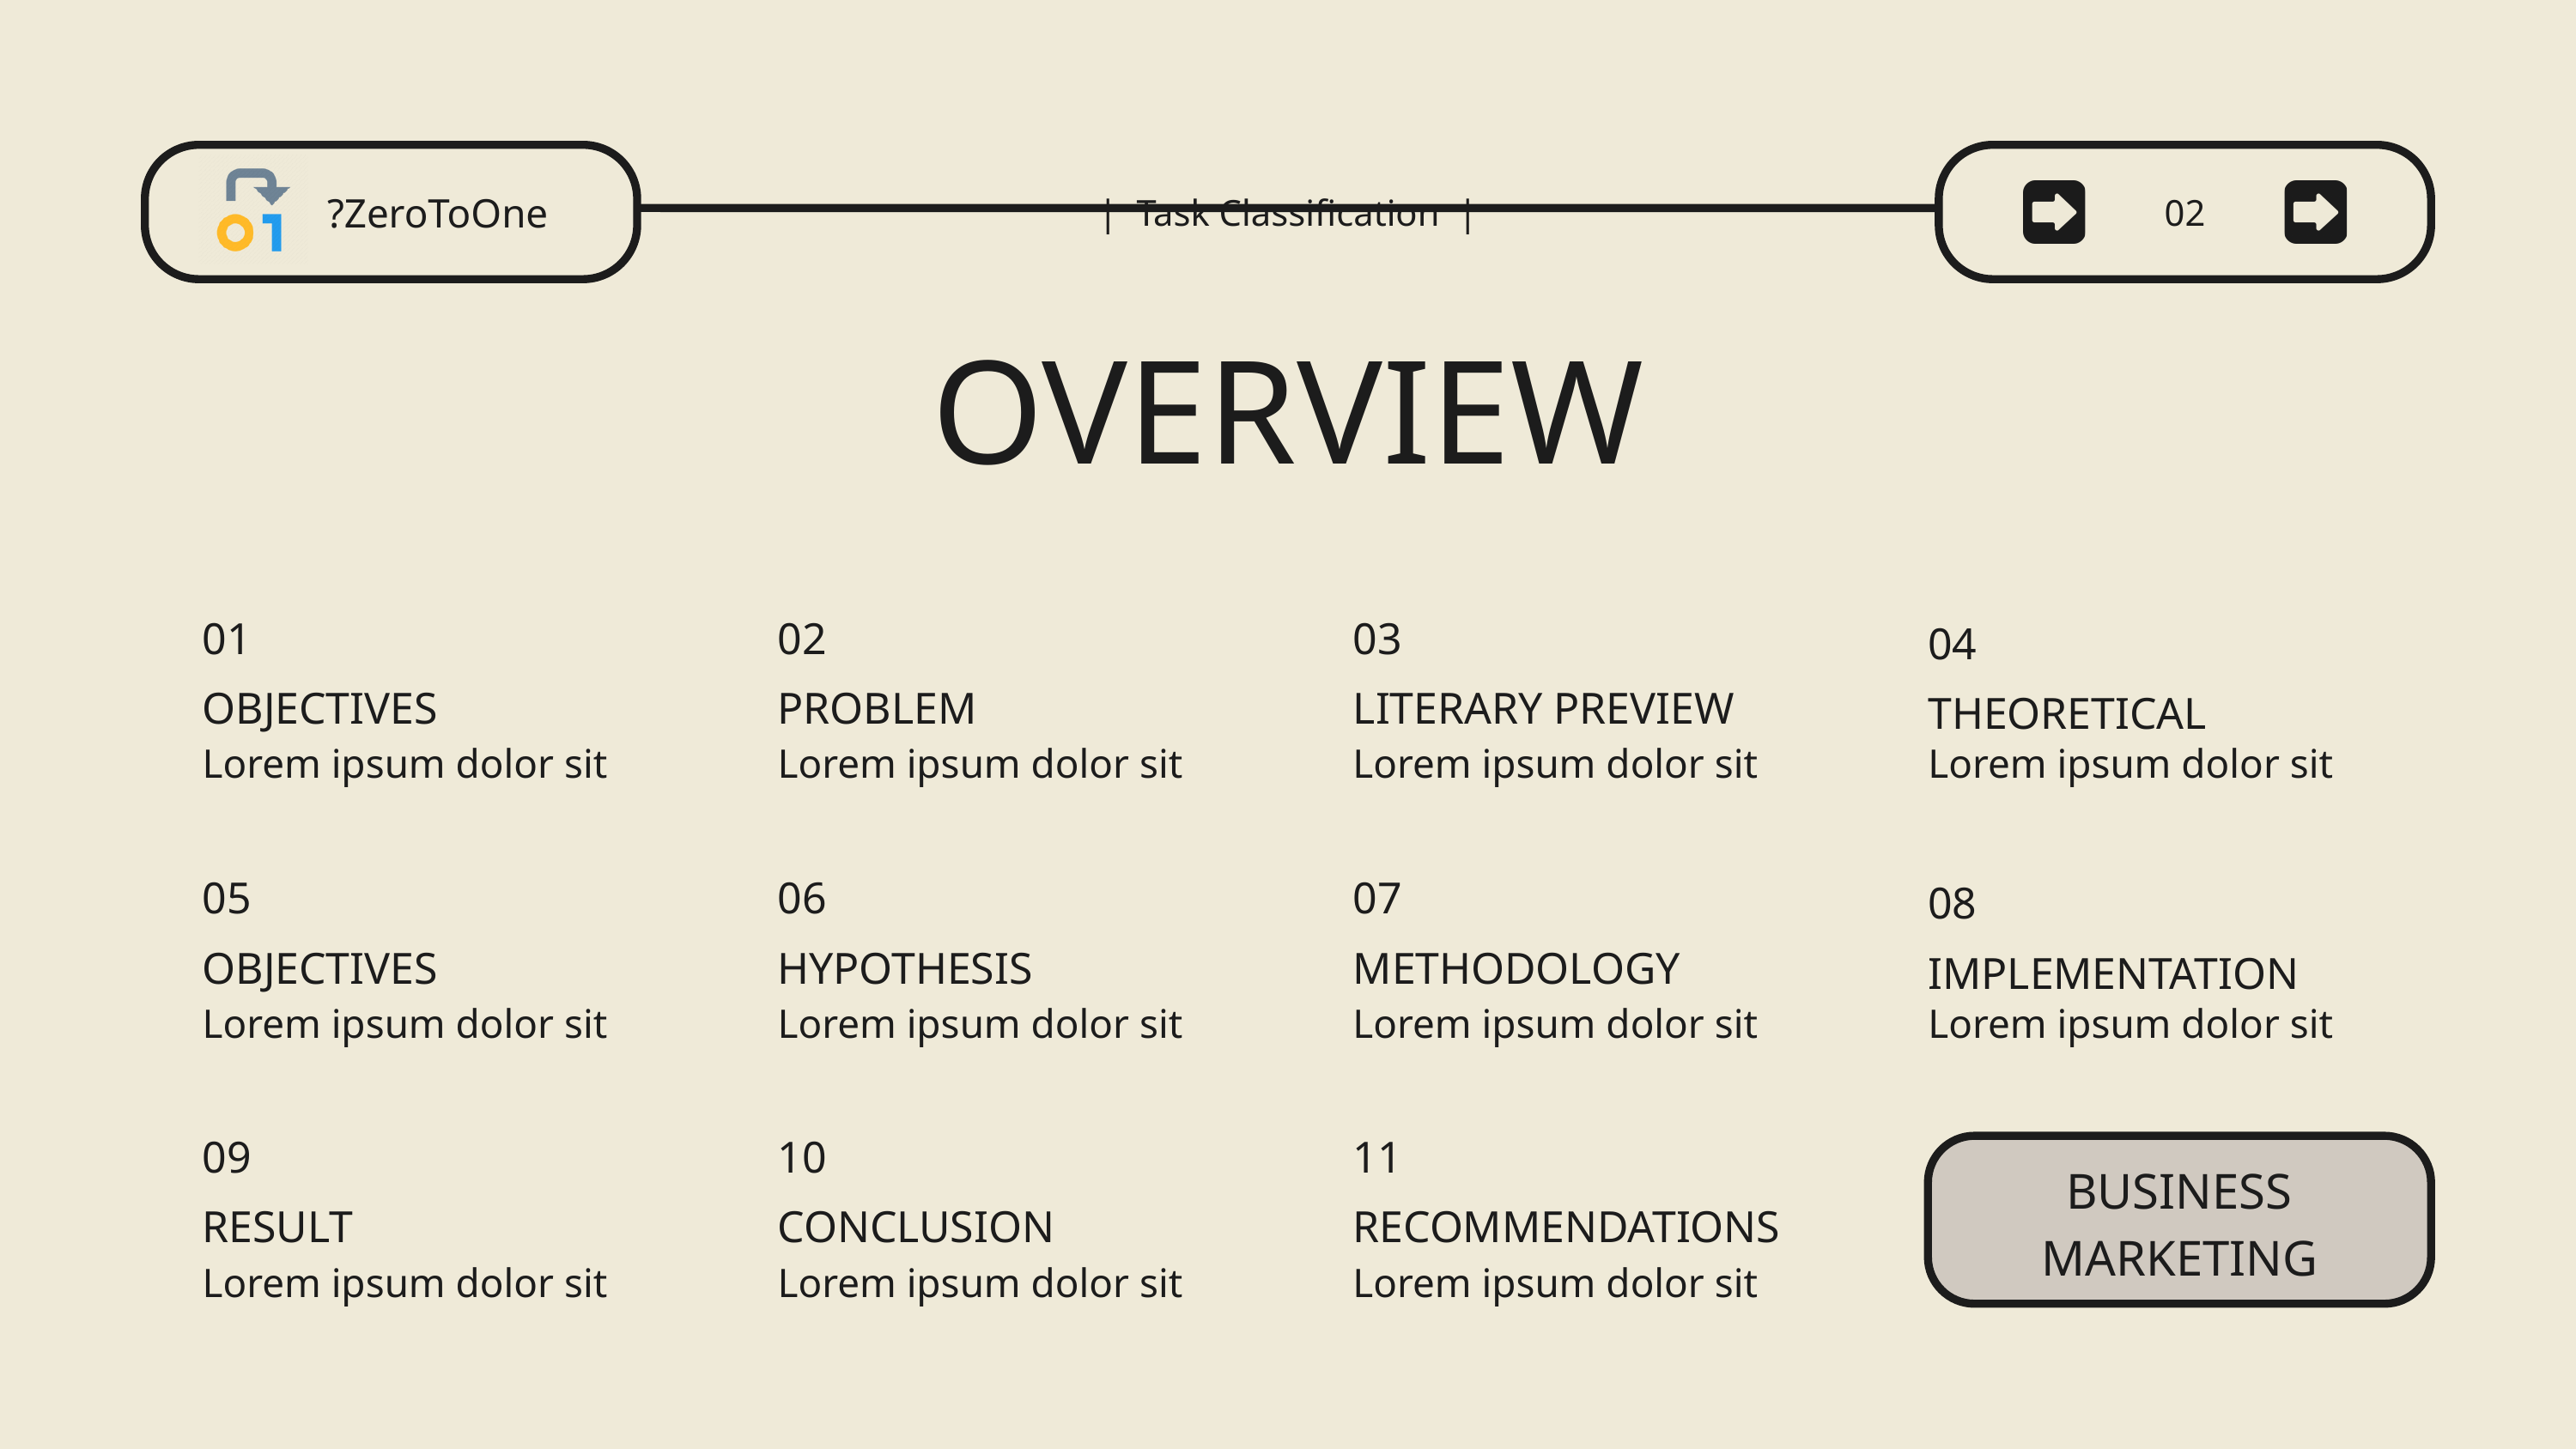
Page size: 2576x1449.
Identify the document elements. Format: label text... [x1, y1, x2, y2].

text_box OBJECTIVES [202, 932, 606, 991]
text_box Lorem ipsum dolor sit [1352, 731, 1799, 786]
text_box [144, 144, 638, 280]
text_box Lorem ipsum dolor sit [1352, 1250, 1799, 1306]
text_box Lorem ipsum dolor sit [202, 731, 648, 786]
text_box PROBLEM [777, 672, 1182, 731]
text_box | Task Classification | [813, 197, 1763, 233]
text_box 02 [777, 620, 880, 664]
text_box 03 [1352, 620, 1455, 664]
text_box 09 [202, 1138, 305, 1182]
text_box 01 [202, 620, 305, 664]
text_box 05 [202, 879, 305, 923]
text_box Lorem ipsum dolor sit [202, 1250, 648, 1306]
text_box CONCLUSION [777, 1191, 1182, 1250]
text_box LITERARY PREVIEW [1352, 672, 1820, 733]
text_box OVERVIEW [597, 349, 1979, 493]
text_box RESULT [202, 1191, 606, 1250]
text_box 06 [777, 879, 880, 923]
text_box 07 [1352, 879, 1455, 923]
text_box OBJECTIVES [202, 672, 606, 731]
text_box Lorem ipsum dolor sit [777, 991, 1224, 1046]
text_box 04 [1928, 625, 2031, 669]
text_box Lorem ipsum dolor sit [777, 1250, 1224, 1306]
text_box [1938, 144, 2432, 280]
text_box Lorem ipsum dolor sit [1928, 731, 2374, 786]
text_box 11 [1352, 1138, 1455, 1182]
text_box THEORETICAL [1928, 677, 2363, 731]
text_box Lorem ipsum dolor sit [202, 991, 648, 1046]
text_box Lorem ipsum dolor sit [1352, 991, 1799, 1046]
text_box Lorem ipsum dolor sit [1928, 991, 2374, 1046]
text_box 08 [1928, 884, 2031, 928]
text_box Lorem ipsum dolor sit [777, 731, 1224, 786]
text_box 10 [777, 1138, 880, 1182]
text_box IMPLEMENTATION [1928, 937, 2363, 991]
text_box HYPOTHESIS [777, 932, 1182, 991]
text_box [1928, 1135, 2432, 1304]
text_box RECOMMENDATIONS [1352, 1191, 1845, 1252]
text_box METHODOLOGY [1352, 932, 1803, 992]
